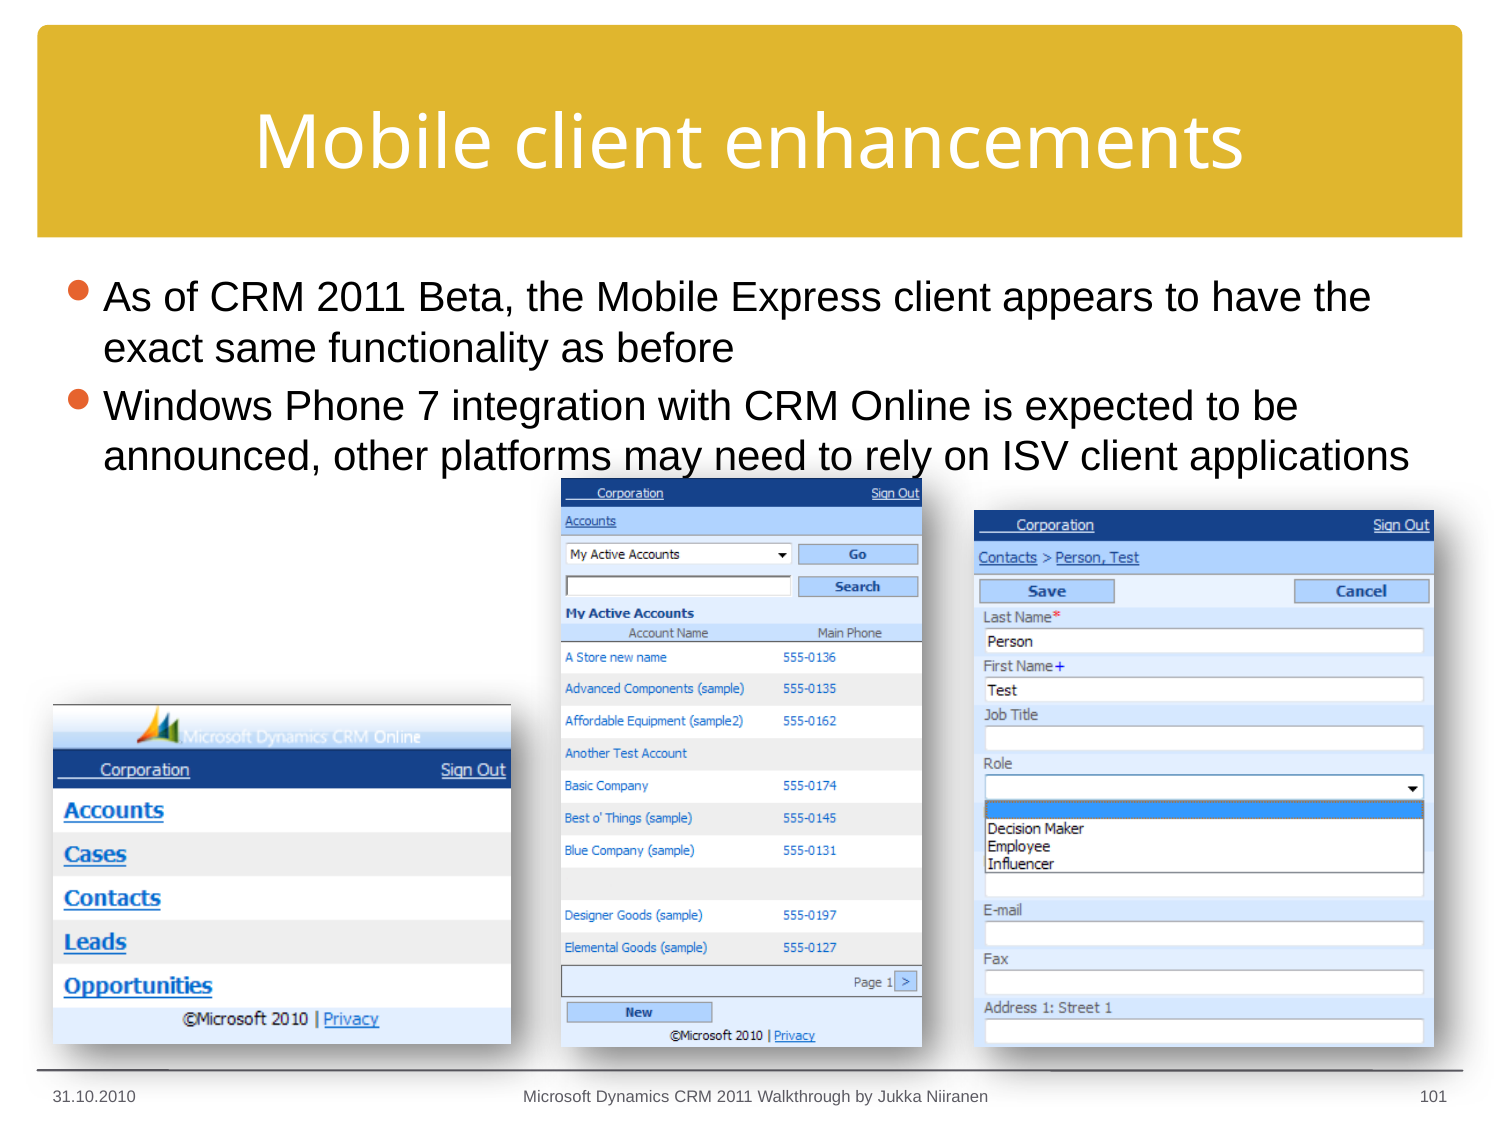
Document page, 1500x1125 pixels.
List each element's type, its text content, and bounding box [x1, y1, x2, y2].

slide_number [37, 1069, 388, 1123]
footer Microsoft Dynamics CRM 2011 Walkthrough by Jukka Niiranen [474, 1069, 1038, 1123]
picture [974, 510, 1434, 1048]
title Mobile client enhancements [50, 45, 1450, 233]
picture [560, 478, 922, 1048]
list As of CRM 2011 Beta, the Mobile Express client appears to have the exact same functionality as before Windows Phone 7 integration with CRM Online is expected to be announced, other platforms may need to rely on ISV client applications [50, 262, 1450, 539]
picture [52, 703, 512, 1044]
slide_number 101 [1112, 1069, 1463, 1123]
